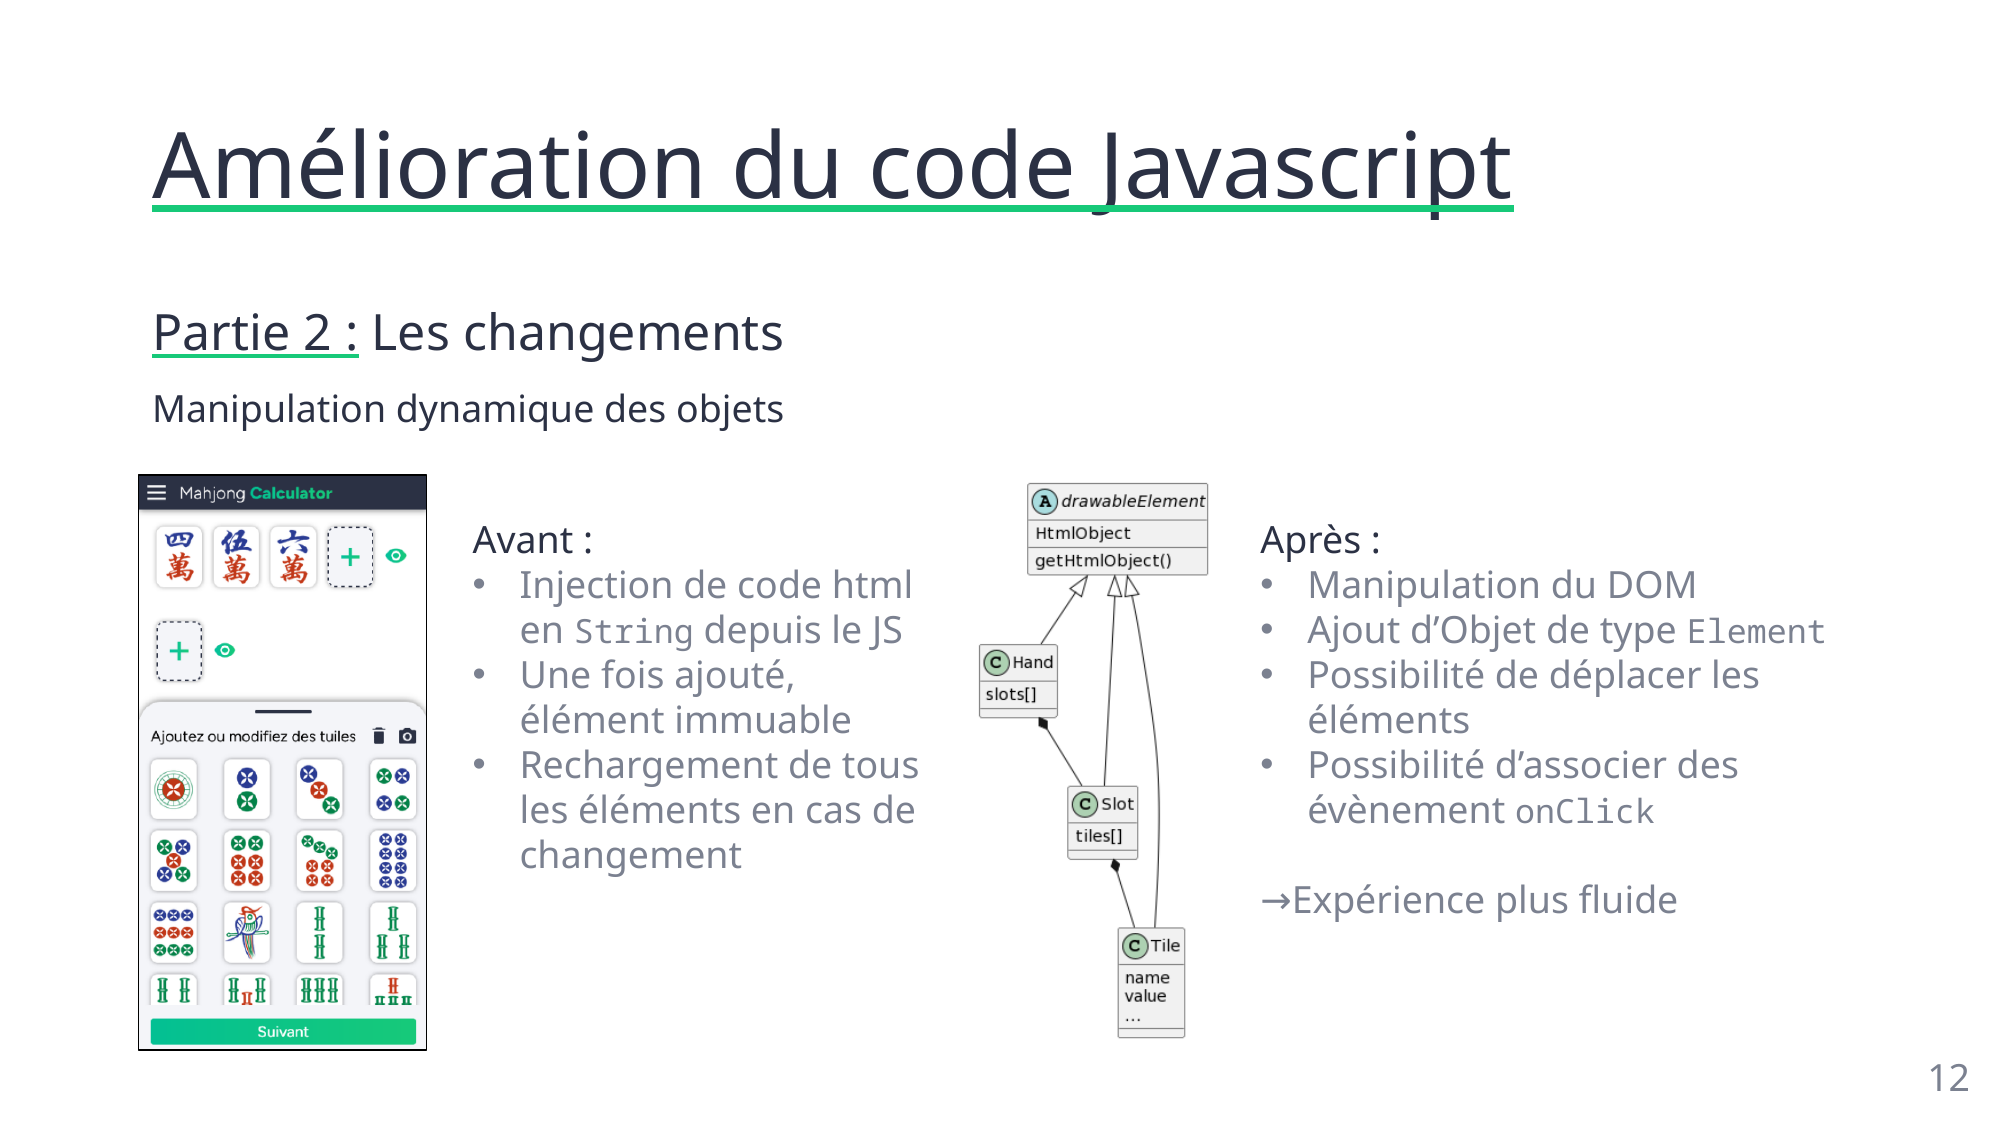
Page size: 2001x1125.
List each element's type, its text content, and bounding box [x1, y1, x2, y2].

slide_number 12 [1535, 1049, 1986, 1110]
text_box Après : Manipulation du DOM Ajout d’Objet de type Element Possibilité de déplacer les éléments Possibilité d’associer des évènement onClick →Expérience plus fluide [1245, 508, 1930, 929]
text_box Partie 2 : Les changements [137, 299, 1504, 386]
text_box Avant : Injection de code html en String depuis le JS Une fois ajouté, élément immuable Rechargement de tous les éléments en cas de changement [458, 508, 941, 974]
picture [139, 475, 427, 1050]
title Amélioration du code Javascript [137, 59, 1863, 278]
text_box Manipulation dynamique des objets [137, 386, 854, 438]
picture [971, 475, 1214, 1044]
